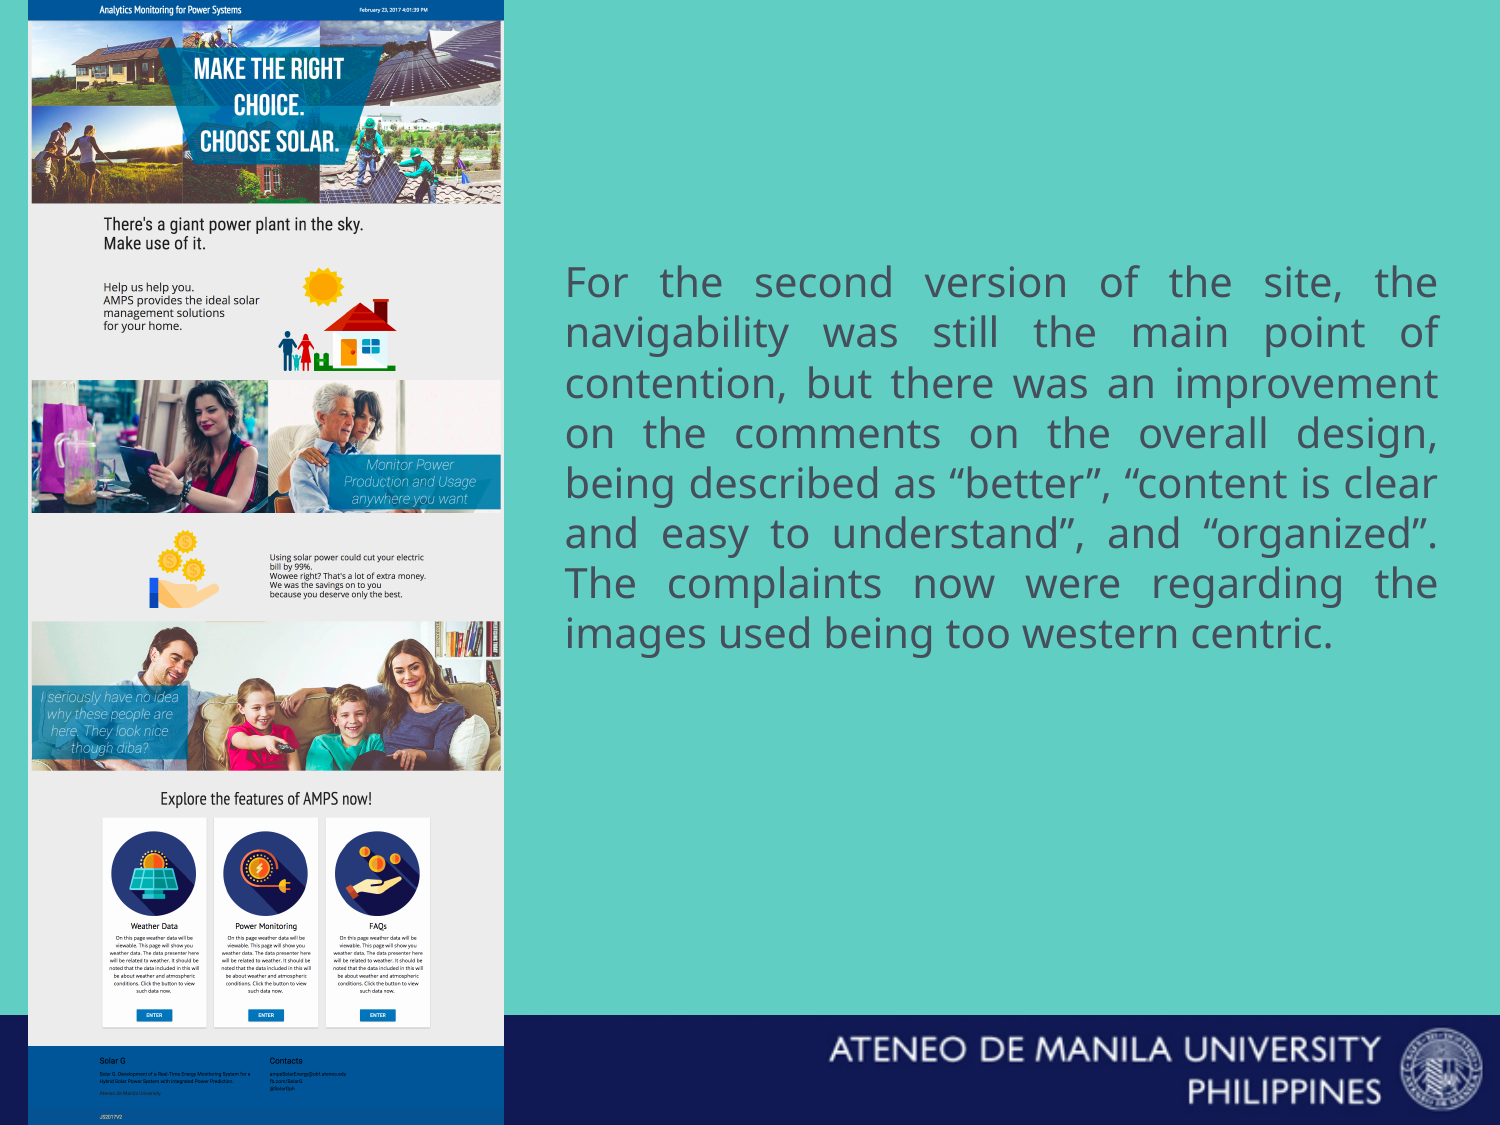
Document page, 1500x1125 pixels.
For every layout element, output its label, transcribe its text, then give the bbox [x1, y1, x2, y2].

text_box For the second version of the site, the navigability was still the main point of contention, but there was an improvement on the comments on the overall design, being described as “better”, “content is clear and easy to understand”, and “organized”. The complaints now were regarding the images used being too western centric. [549, 241, 1454, 968]
picture [0, 0, 1500, 1125]
